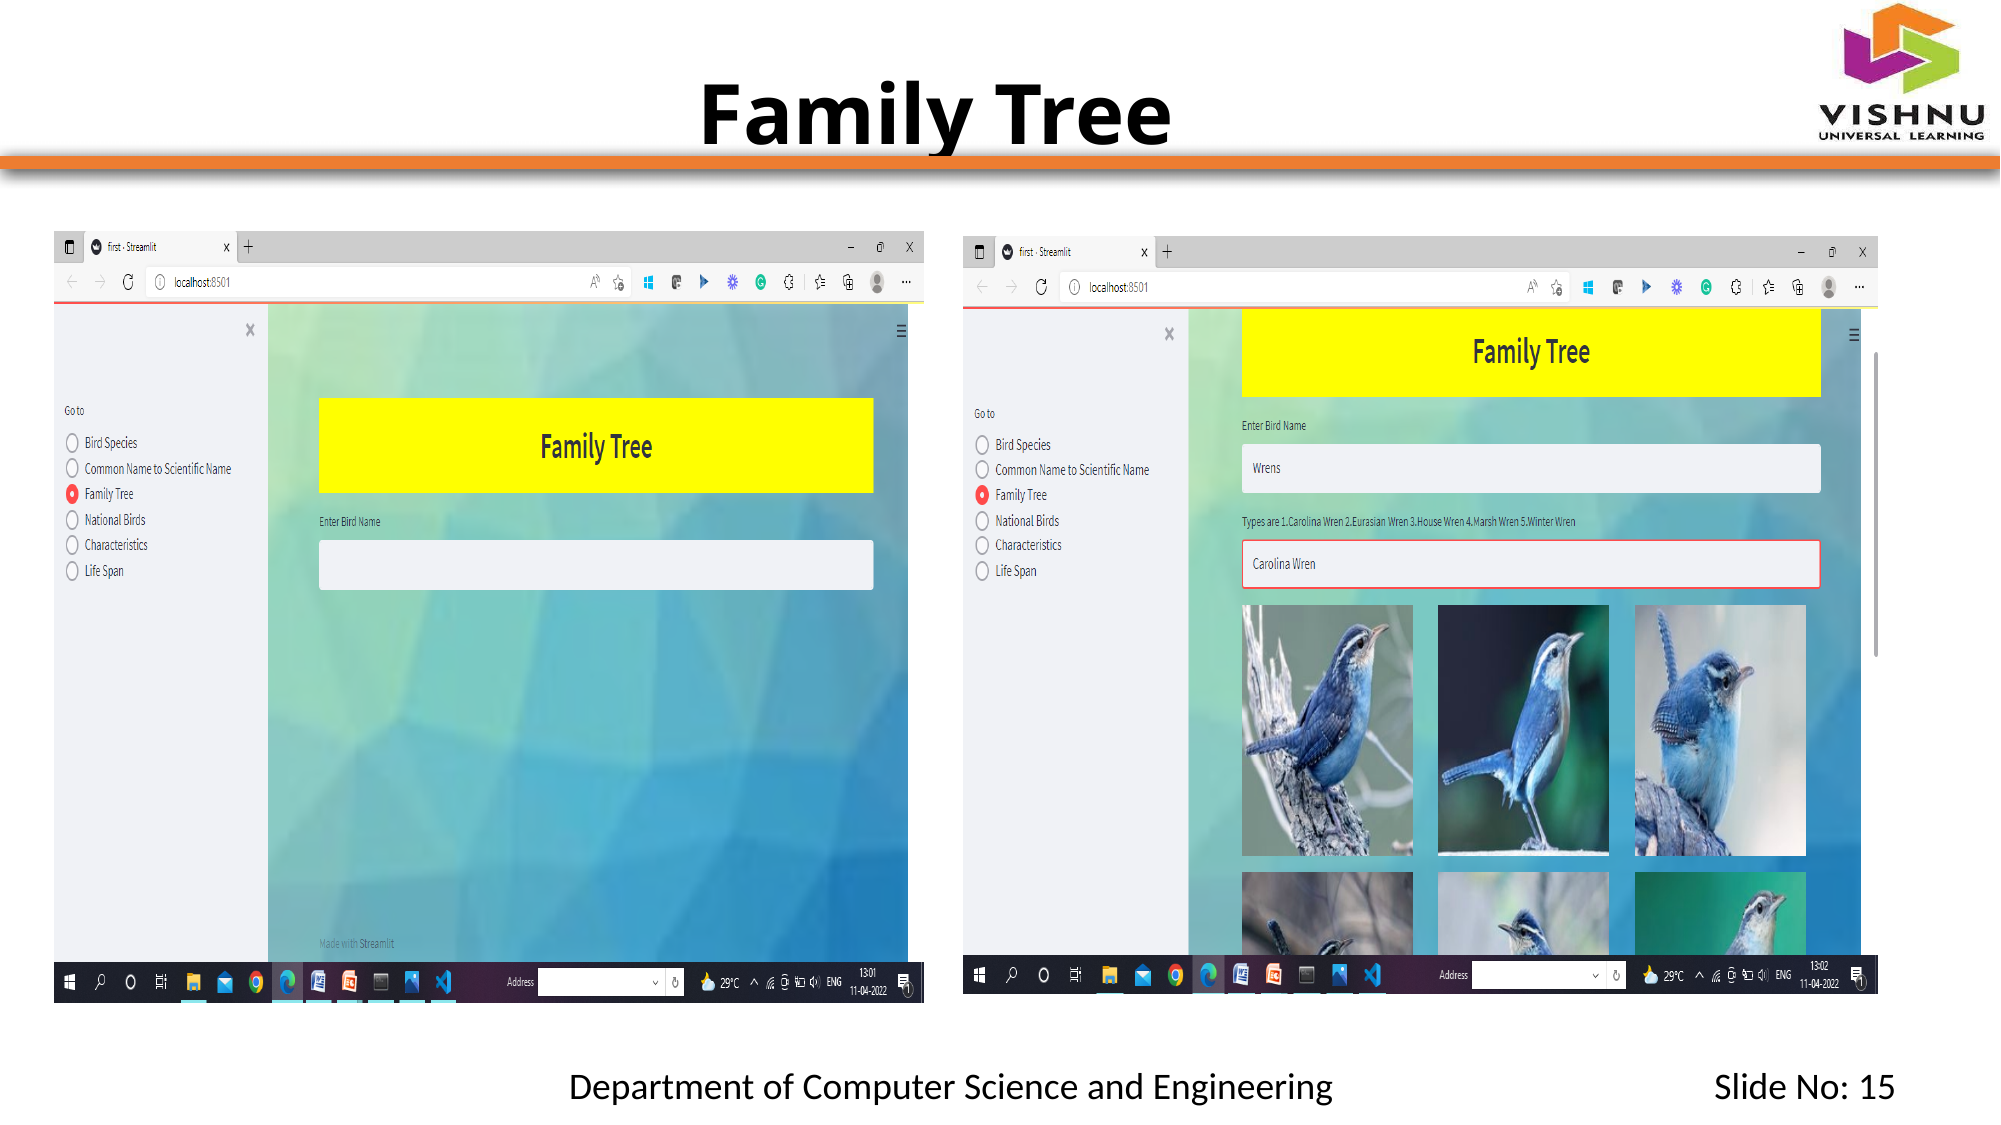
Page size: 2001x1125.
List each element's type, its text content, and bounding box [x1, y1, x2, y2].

text_box [0, 155, 2000, 170]
title Family Tree [82, 8, 1500, 142]
text_box Department of Computer Science and Engineering Slide No: 15 [0, 1054, 2000, 1115]
picture [54, 231, 924, 1004]
picture [1803, 0, 2000, 142]
picture [963, 236, 1878, 994]
